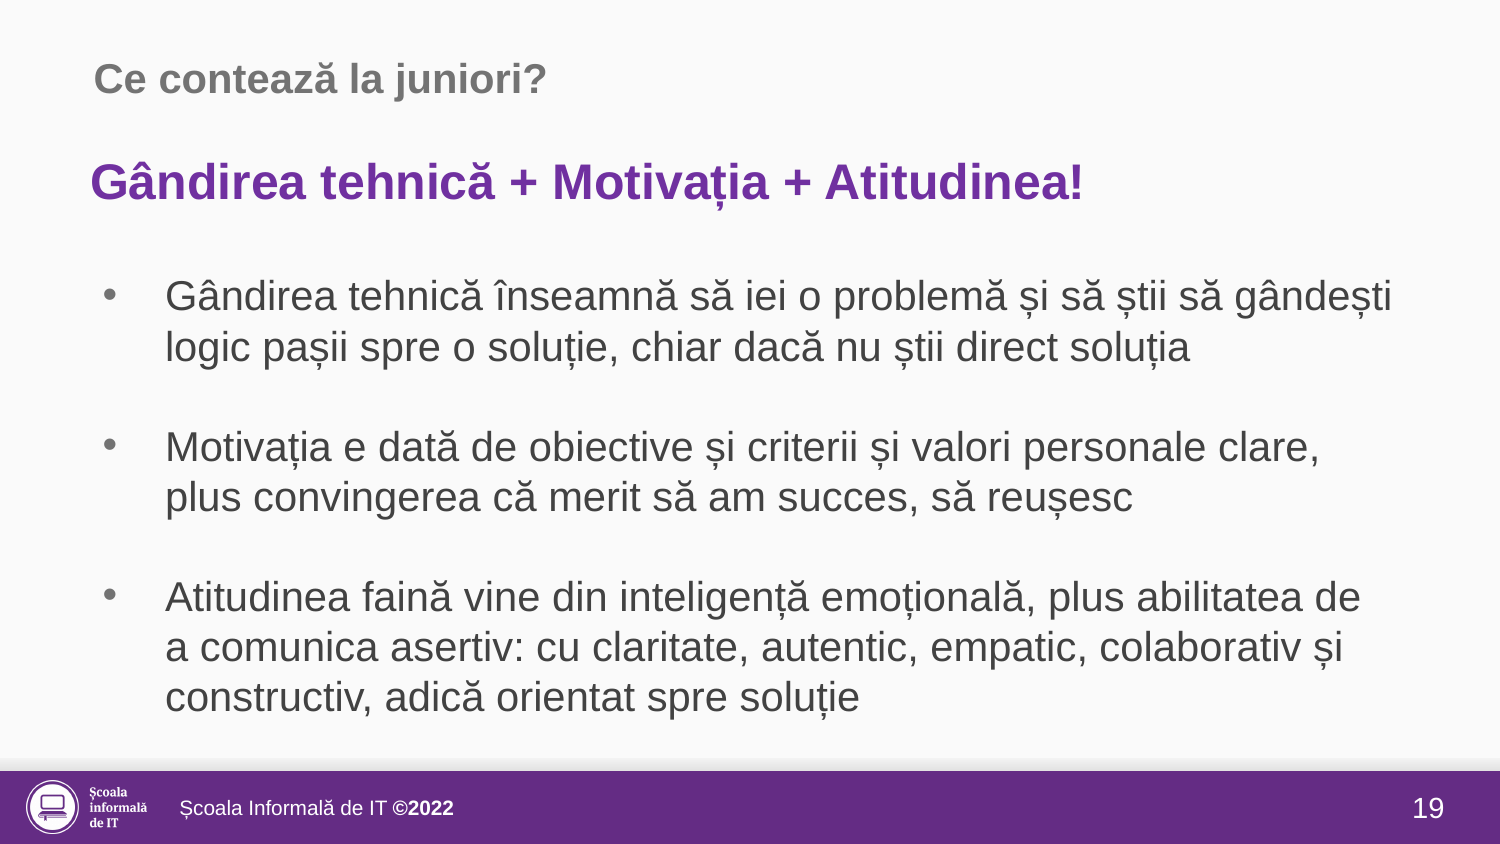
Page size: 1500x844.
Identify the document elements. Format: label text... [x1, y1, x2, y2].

slide_number 19 [1397, 774, 1488, 840]
text_box Gândirea tehnică + Motivația + Atitudinea! Gândirea tehnică înseamnă să iei o problemă și să știi să gândești logic pașii spre o soluție, chiar dacă nu știi direct soluția Motivația e dată de obiective și criterii și valori personale clare, plus convingerea că merit să am succes, să reușesc Atitudinea faină vine din inteligență emoțională, plus abilitatea de a comunica asertiv: cu claritate, autentic, empatic, colaborativ și constructiv, adică orientat spre soluție [74, 134, 1409, 568]
text_box Ce contează la juniori? [78, 36, 1256, 134]
picture [26, 780, 147, 834]
list Școala Informală de IT ©2022 [164, 770, 1385, 844]
